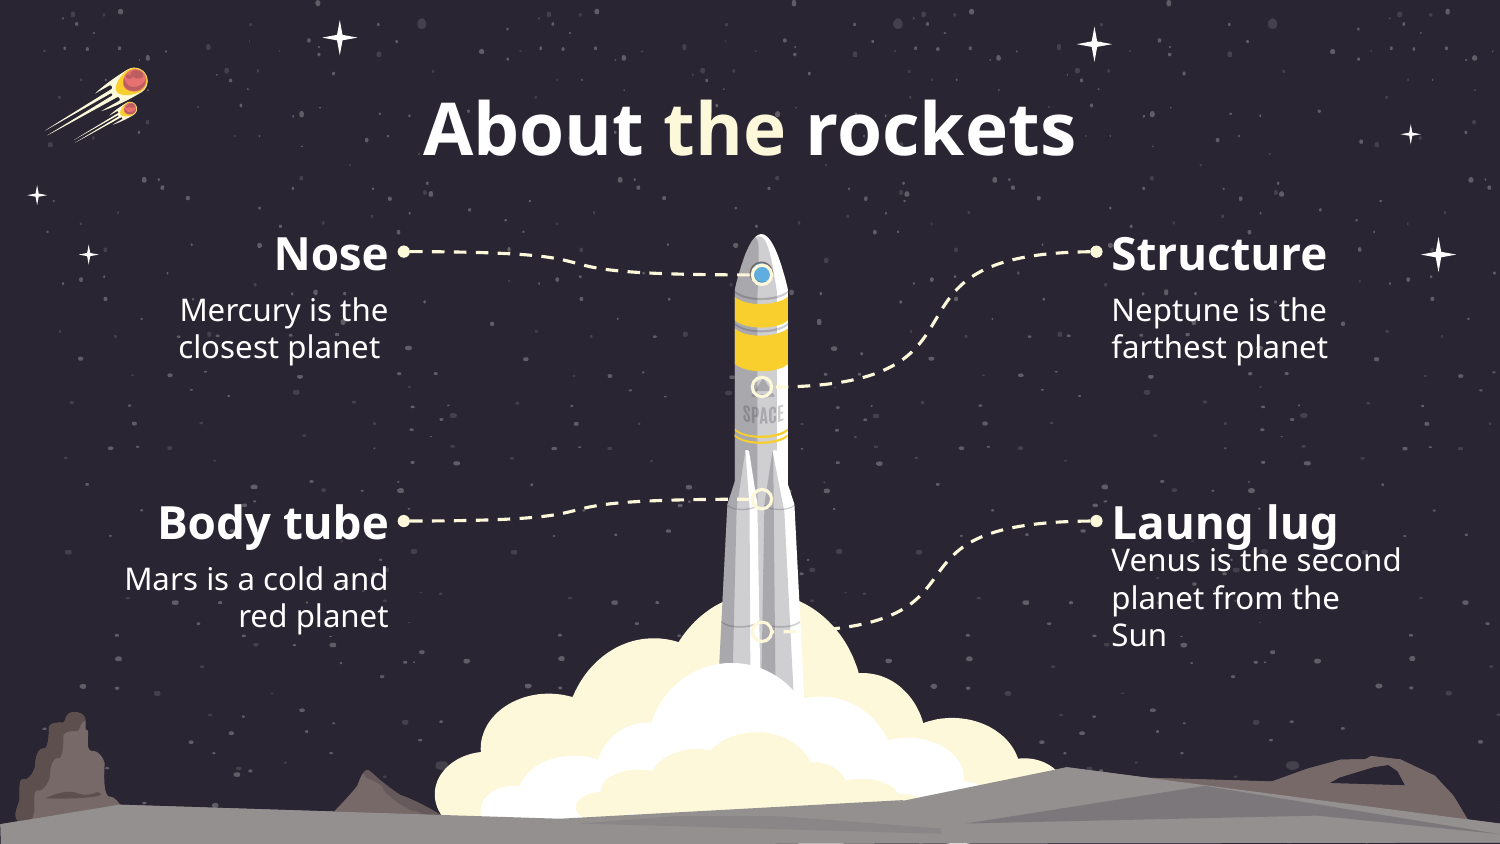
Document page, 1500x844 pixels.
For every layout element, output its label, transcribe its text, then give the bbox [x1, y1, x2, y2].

title About the rockets [118, 88, 1382, 164]
text_box Mars is a cold and red planet [82, 551, 404, 642]
text_box Nose [82, 221, 404, 282]
text_box Body tube [82, 491, 404, 551]
text_box Structure [1096, 221, 1418, 282]
text_box Mercury is the closest planet [82, 282, 404, 373]
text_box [0, 755, 1500, 844]
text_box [434, 233, 1066, 754]
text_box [771, 520, 1097, 633]
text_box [771, 251, 1097, 388]
text_box Neptune is the farthest planet [1101, 282, 1418, 373]
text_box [403, 498, 753, 522]
text_box Laung lug [1096, 491, 1418, 551]
text_box Venus is the second planet from the Sun [1096, 551, 1418, 642]
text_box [403, 251, 753, 276]
